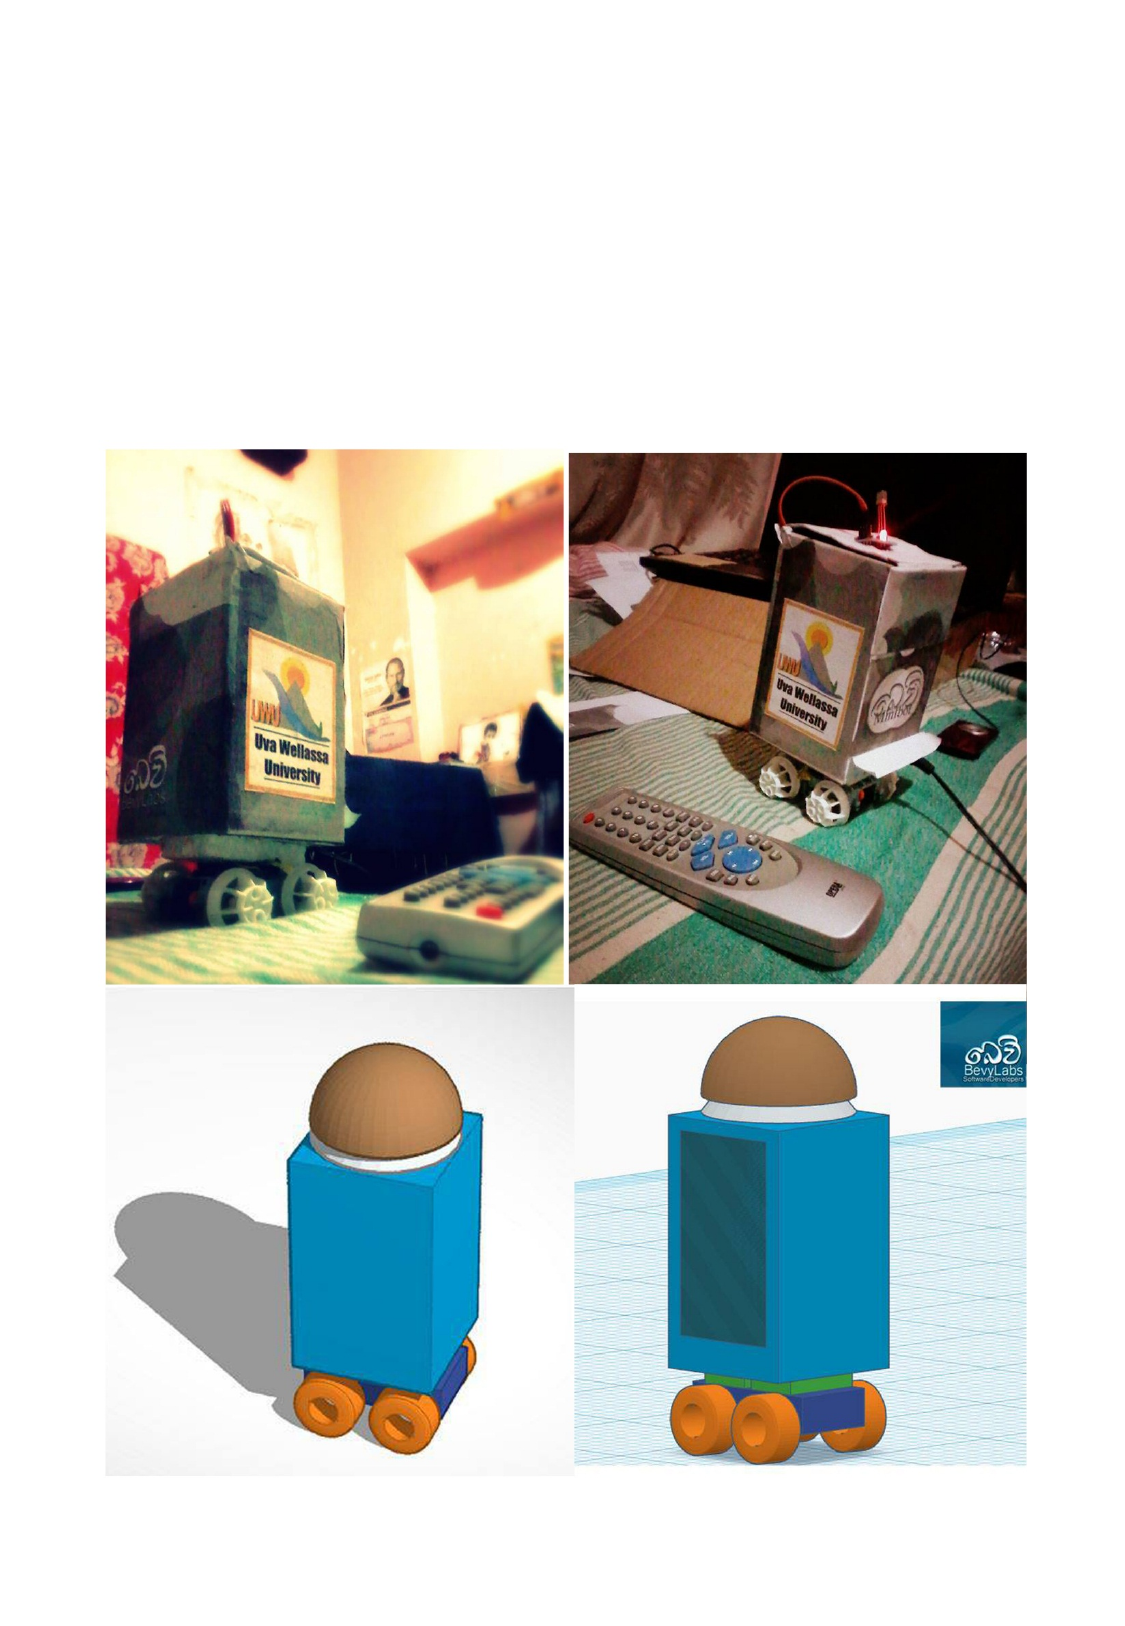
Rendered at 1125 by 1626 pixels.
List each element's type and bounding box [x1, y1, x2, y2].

picture [0, 439, 1125, 1508]
